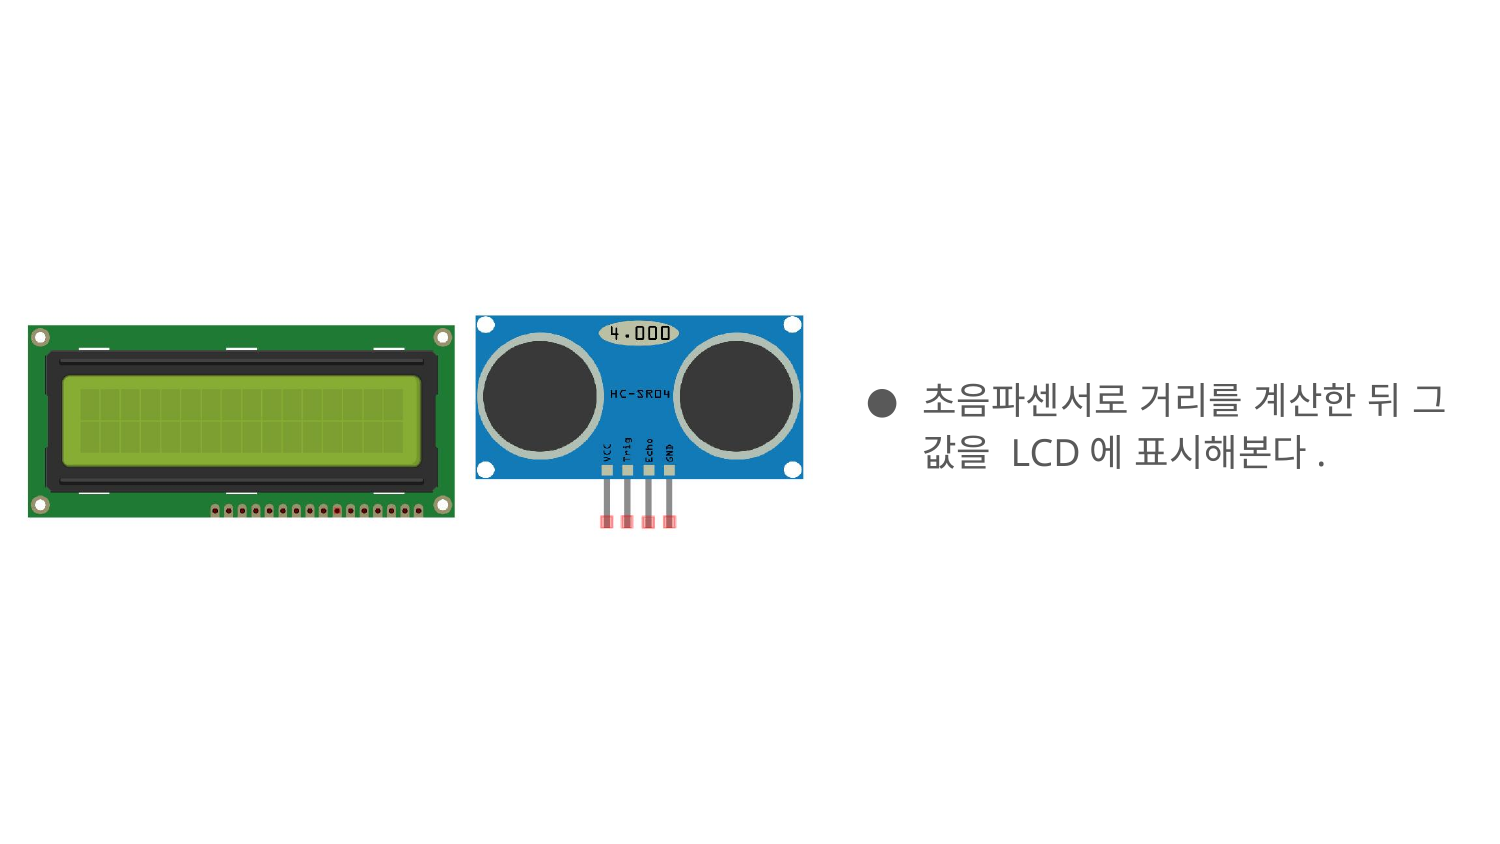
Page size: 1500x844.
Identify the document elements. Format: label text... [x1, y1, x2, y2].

list 초음파센서로 거리를 계산한 뒤 그 값을 LCD에 표시해본다. [832, 0, 1500, 844]
picture [0, 161, 833, 683]
